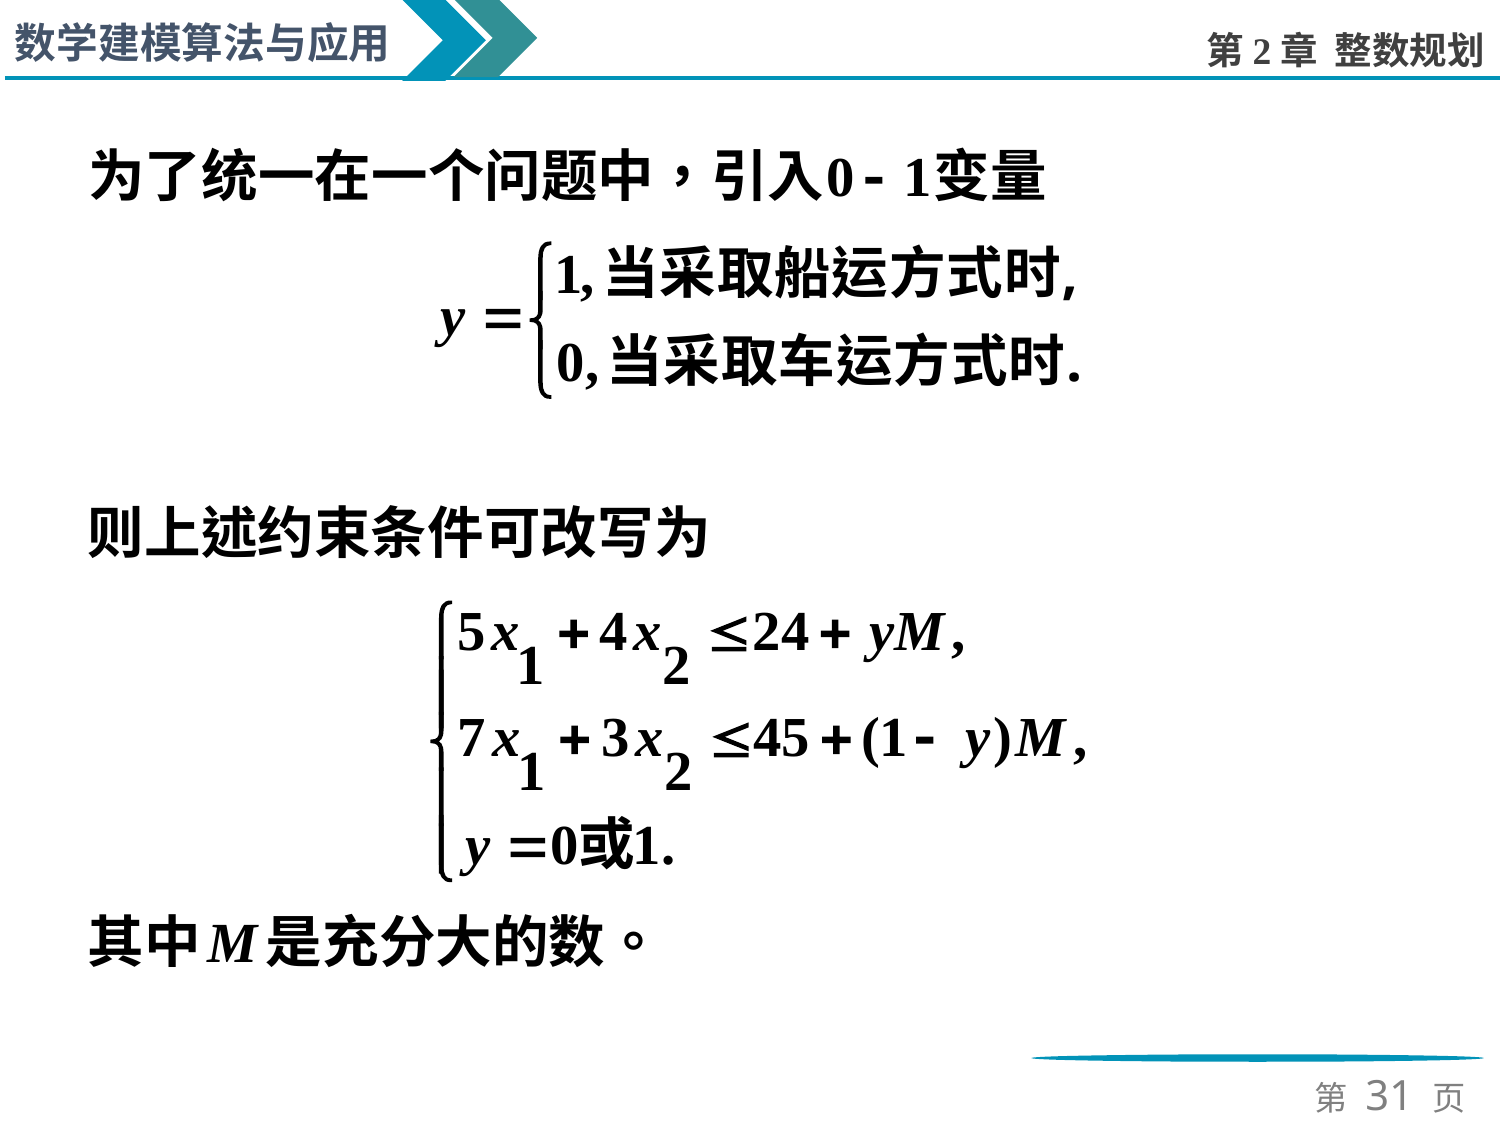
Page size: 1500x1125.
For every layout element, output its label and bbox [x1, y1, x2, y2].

text_box [88, 132, 1384, 596]
text_box [87, 489, 1383, 993]
